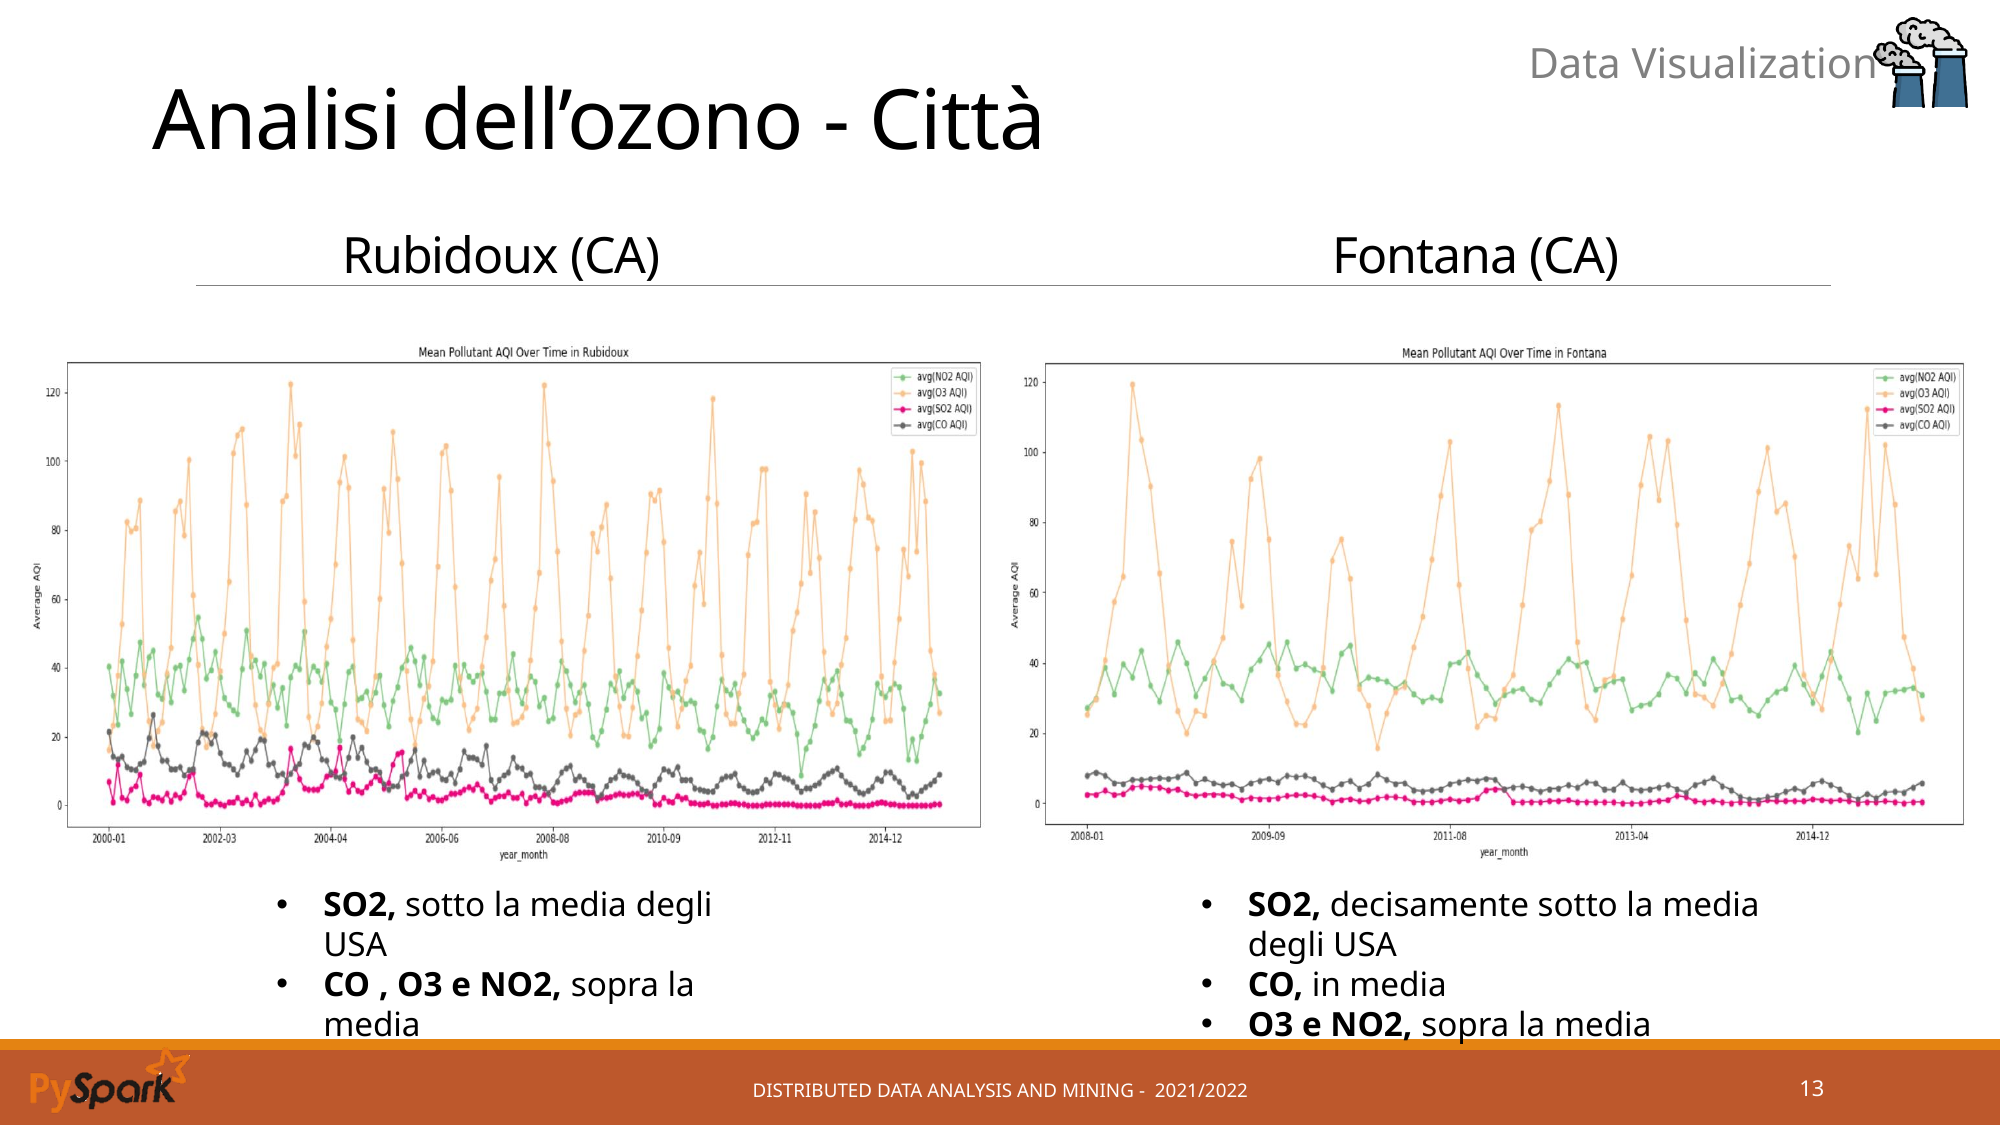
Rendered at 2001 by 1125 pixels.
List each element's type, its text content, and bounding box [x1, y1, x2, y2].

text_box Fontana (CA) [1317, 216, 1635, 292]
text_box Data Visualization [1513, 29, 1870, 95]
footer Distributed Data Analysis and Mining - 2021/2022 [604, 1059, 1396, 1120]
picture [1873, 16, 1969, 109]
text_box SO2, sotto la media degli USA CO , O3 e NO2, sopra la media [261, 879, 742, 1051]
slide_number 13 [1624, 1059, 1840, 1120]
picture [0, 333, 1977, 872]
text_box Analisi dell’ozono - Città [137, 41, 1123, 207]
text_box SO2, decisamente sotto la media degli USA CO, in media O3 e NO2, sopra la media [1186, 880, 1842, 1051]
text_box Rubidoux (CA) [327, 216, 676, 292]
picture [28, 1030, 191, 1125]
